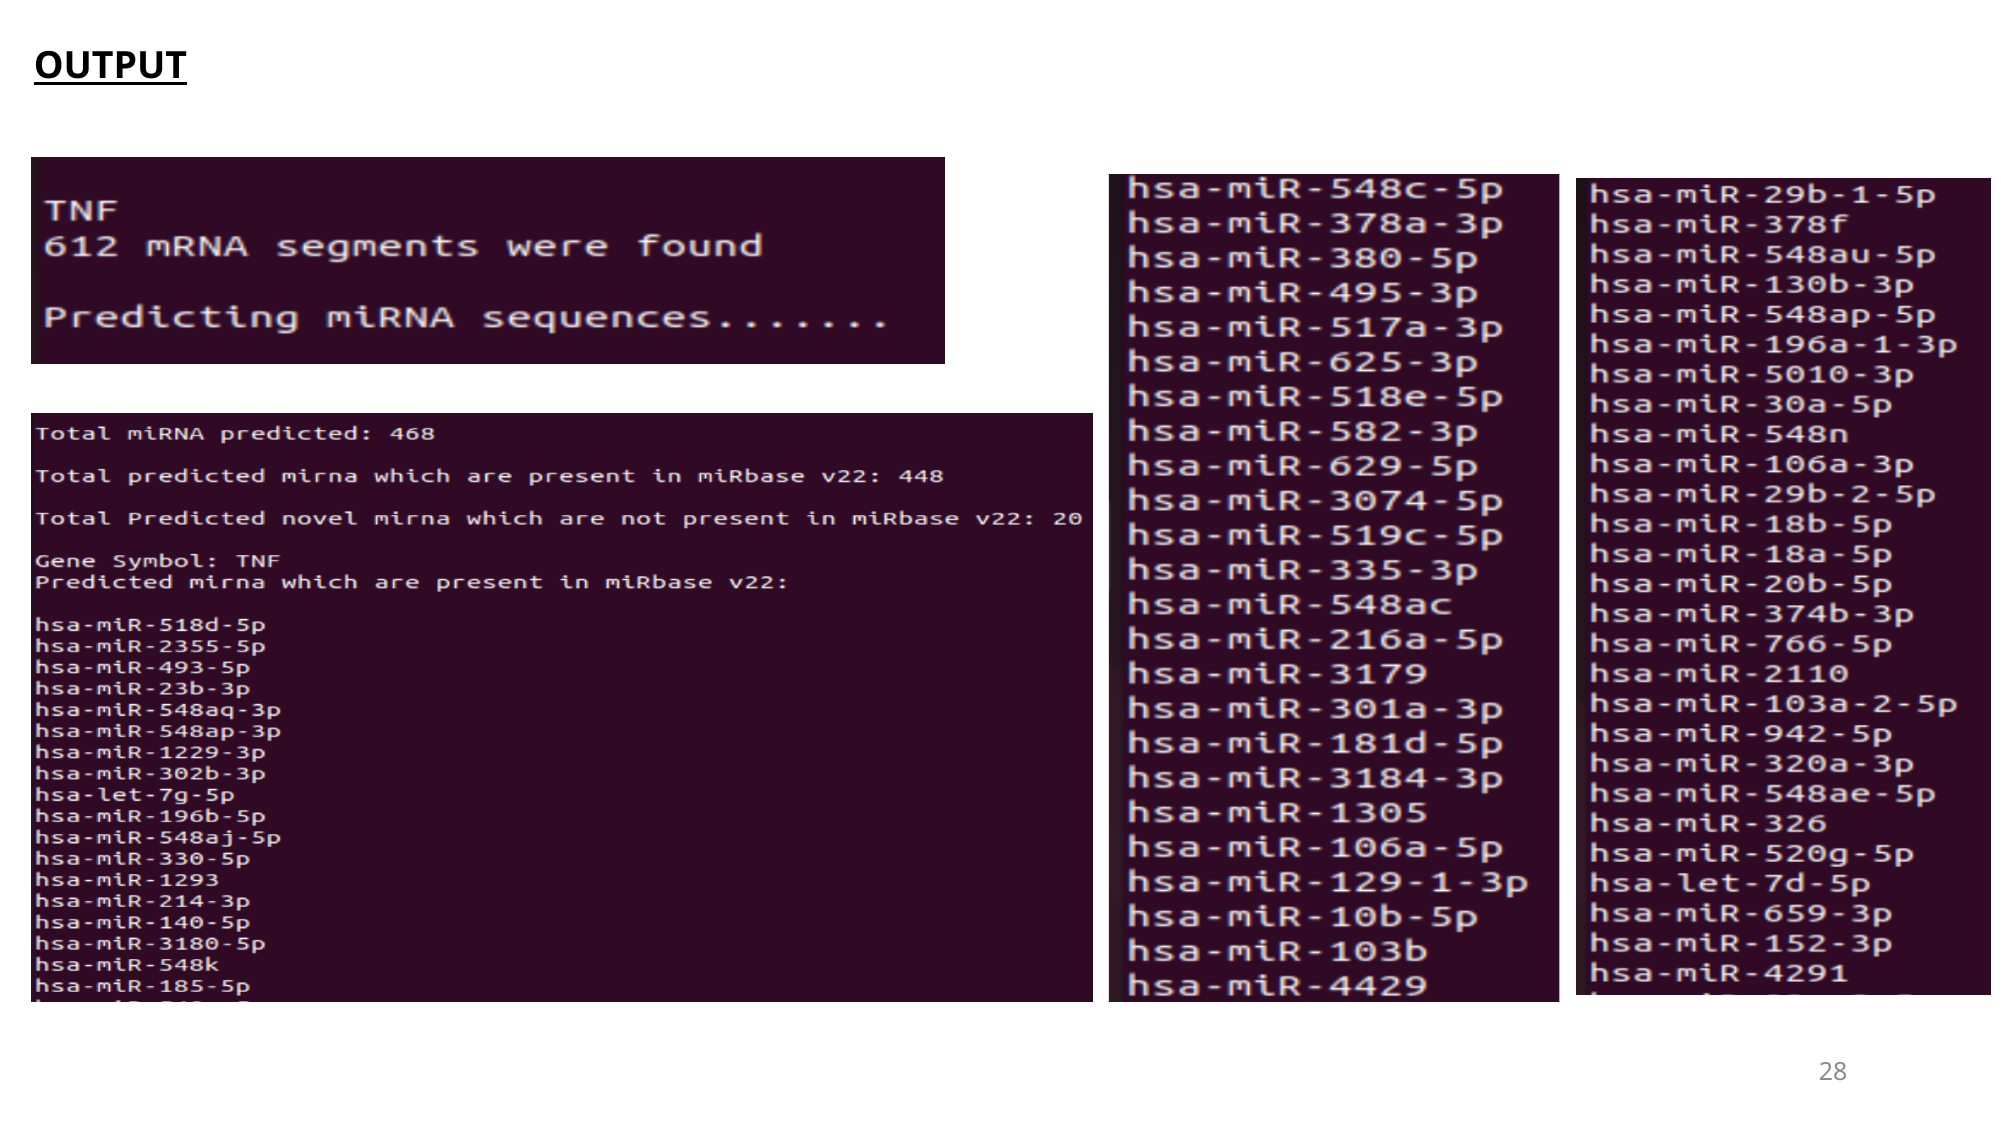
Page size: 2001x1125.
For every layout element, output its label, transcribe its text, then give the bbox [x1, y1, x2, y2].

picture [1108, 174, 1560, 1002]
text_box OUTPUT [19, 33, 945, 94]
picture [31, 413, 1093, 1002]
picture [1576, 178, 1991, 997]
picture [31, 157, 945, 364]
slide_number 28 [1412, 1042, 1863, 1103]
